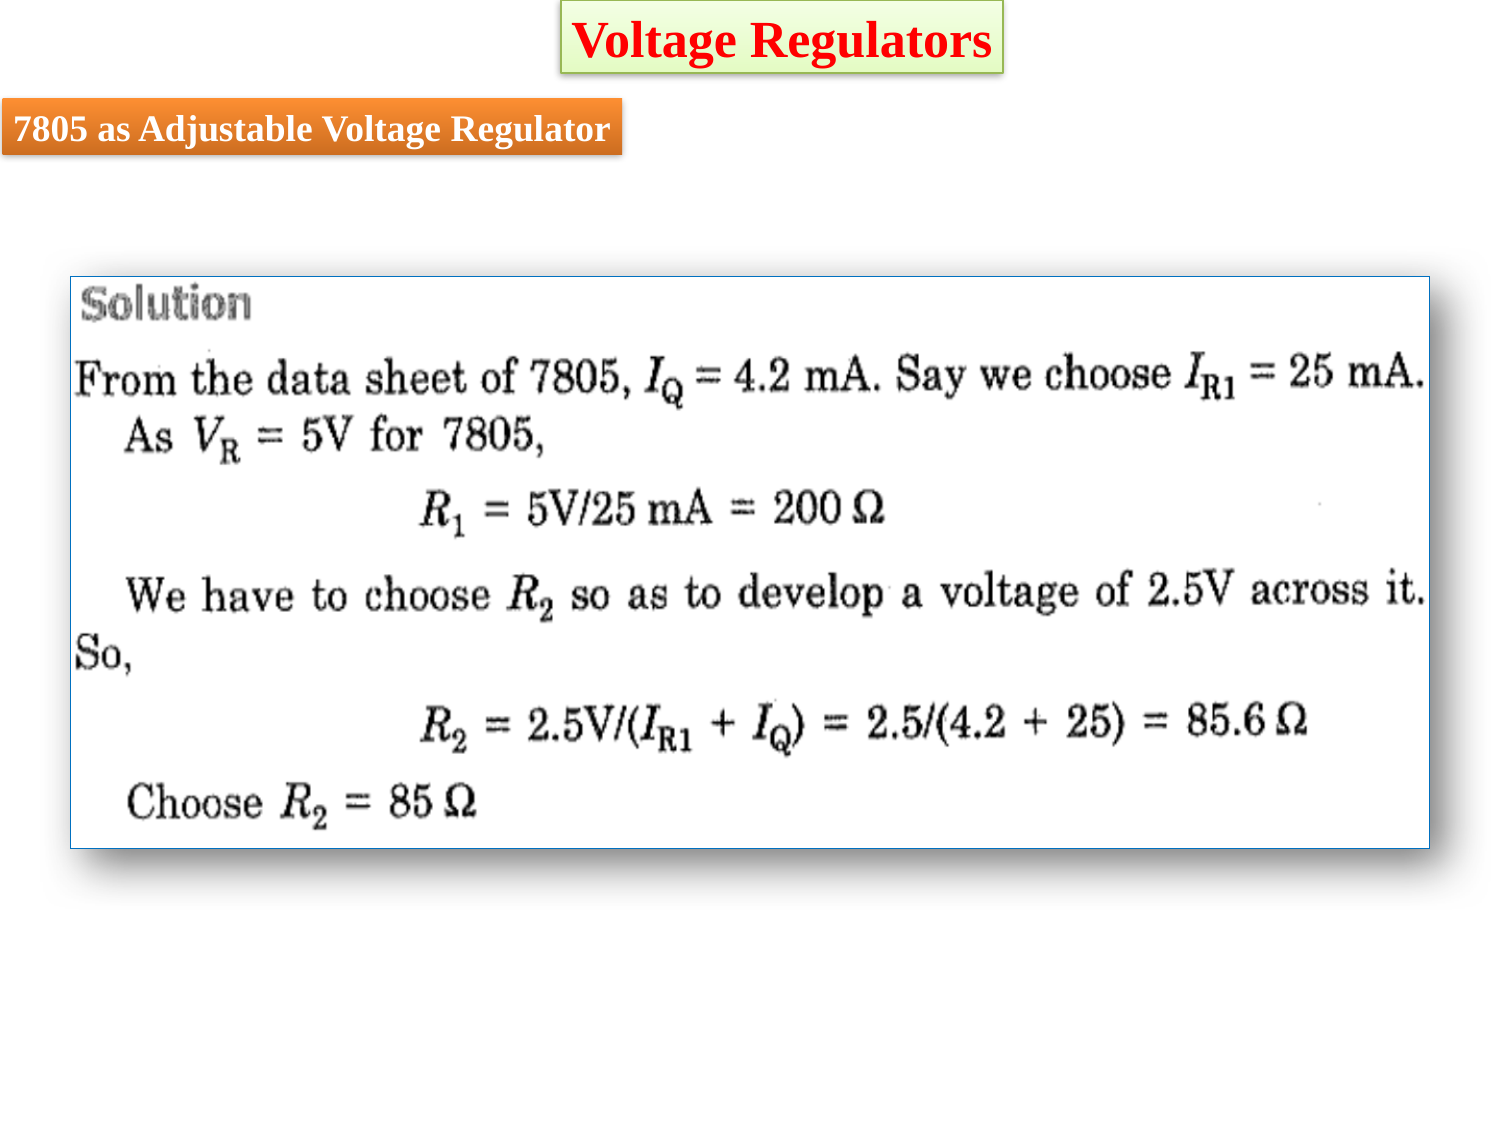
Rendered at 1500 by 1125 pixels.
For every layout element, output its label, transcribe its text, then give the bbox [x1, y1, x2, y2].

text_box 7805 as Adjustable Voltage Regulator [2, 98, 623, 155]
picture [70, 276, 1430, 849]
text_box Voltage Regulators [560, 0, 1004, 74]
